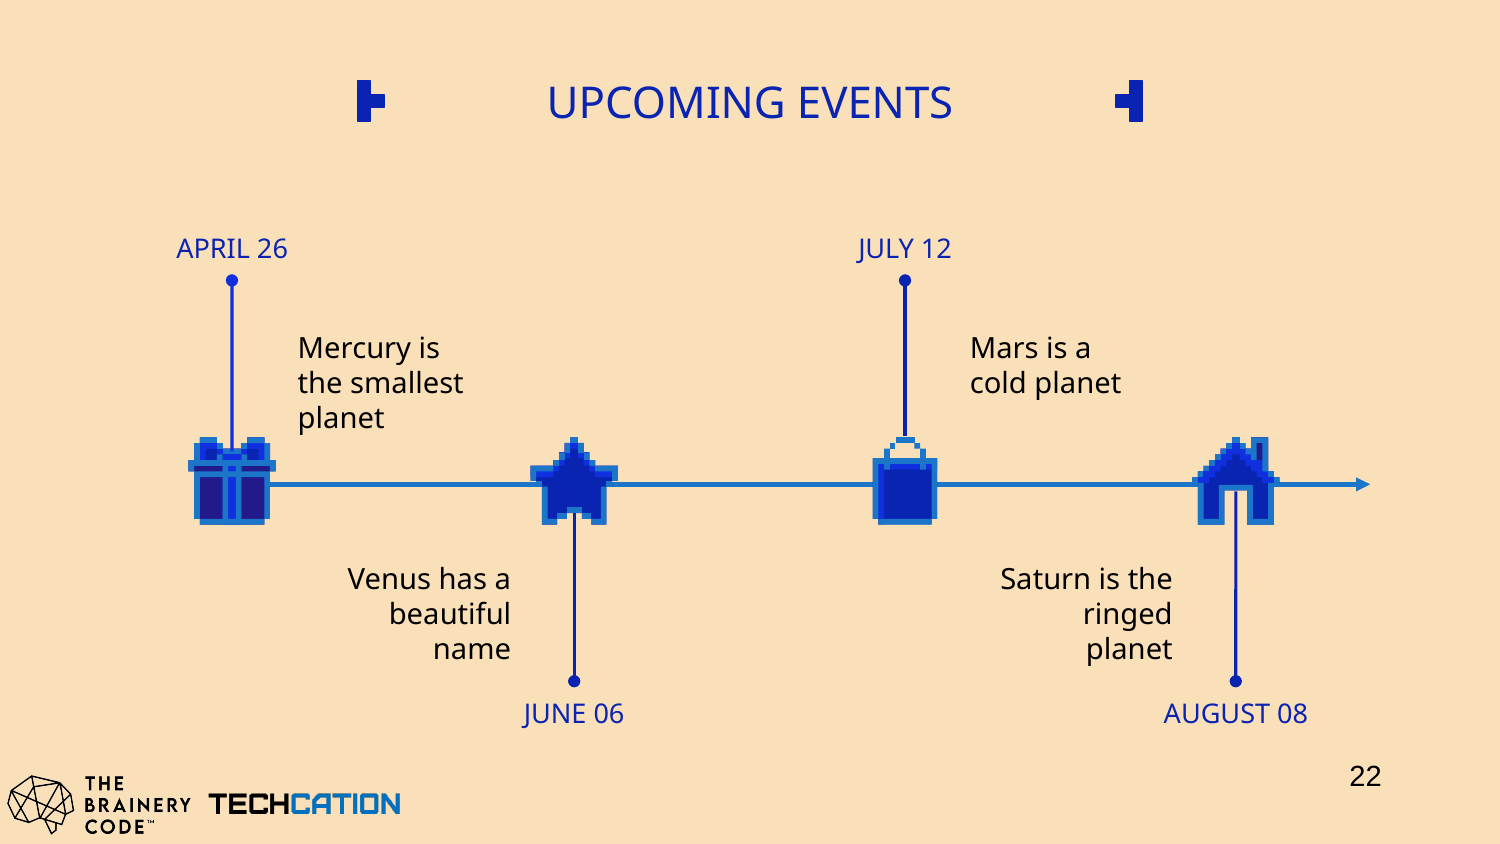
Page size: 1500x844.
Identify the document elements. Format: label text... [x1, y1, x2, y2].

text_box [1109, 87, 1150, 115]
title AUGUST 08 [1101, 681, 1371, 746]
subtitle Saturn is the ringed planet [981, 545, 1188, 649]
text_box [188, 437, 276, 525]
subtitle Mercury is the smallest planet [282, 314, 489, 418]
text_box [872, 437, 938, 525]
subtitle Venus has a beautiful name [320, 545, 527, 649]
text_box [530, 437, 619, 525]
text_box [350, 87, 391, 115]
title APRIL 26 [97, 216, 367, 281]
title UPCOMING EVENTS [51, 48, 1449, 142]
title JULY 12 [770, 216, 1040, 281]
subtitle Mars is a cold planet [954, 314, 1161, 418]
picture [7, 774, 419, 836]
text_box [1191, 437, 1280, 525]
title JUNE 06 [439, 681, 709, 746]
